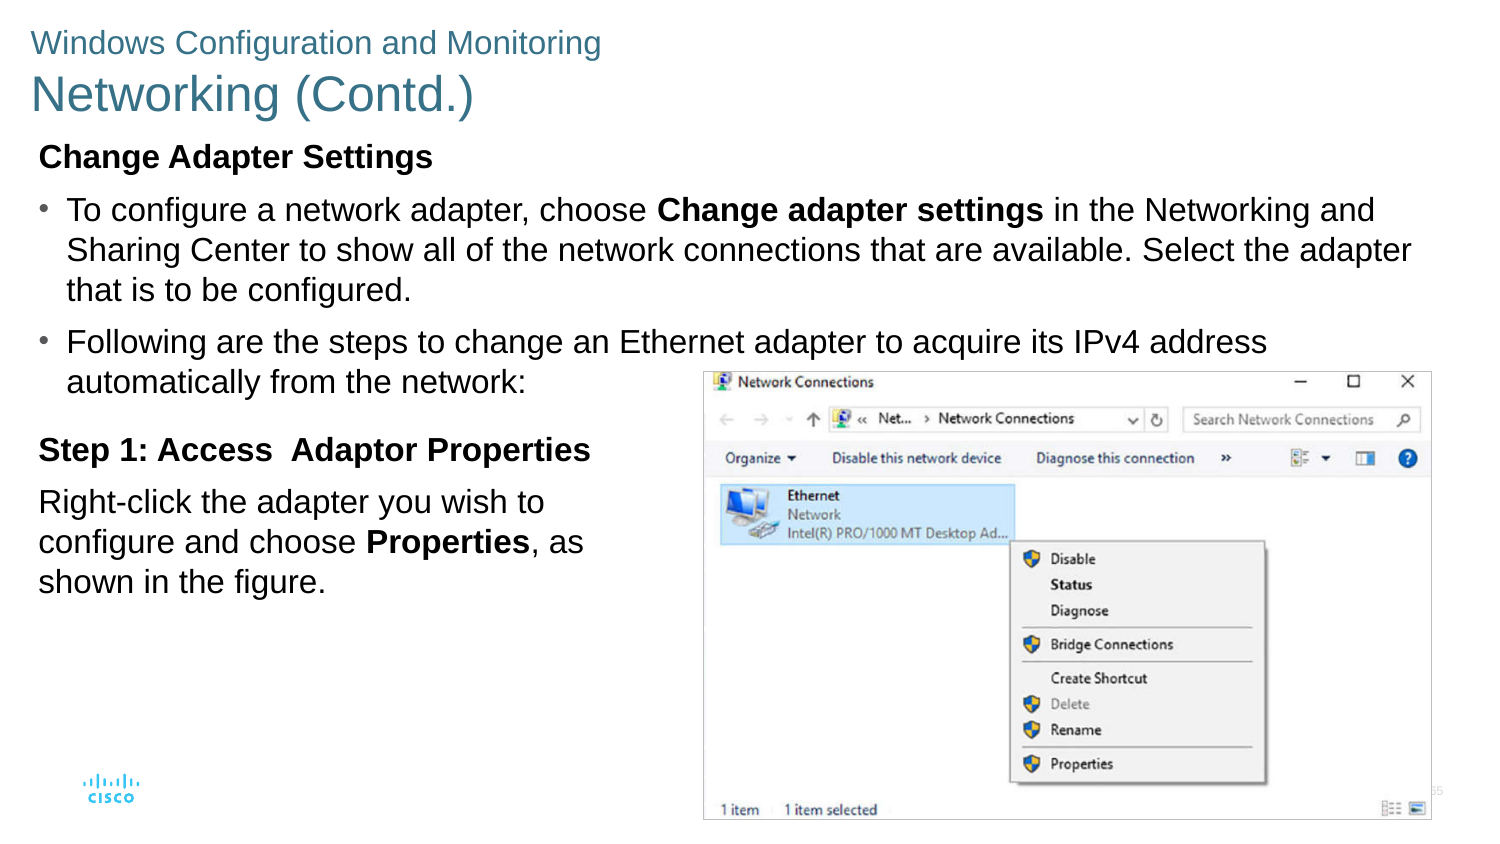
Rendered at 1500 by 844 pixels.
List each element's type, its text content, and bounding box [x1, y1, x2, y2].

list Change Adapter Settings To configure a network adapter, choose Change adapter settings in the Networking and Sharing Center to show all of the network connections that are available. Select the adapter that is to be configured. Following are the steps to change an Ethernet adapter to acquire its IPv4 address automatically from the network: [23, 128, 1476, 422]
text_box Step 1: Access Adaptor Properties Right-click the adapter you wish to configure and choose Properties, as shown in the figure. [23, 420, 698, 608]
title Windows Configuration and Monitoring Networking (Contd.) [0, 0, 1500, 144]
picture [703, 370, 1432, 821]
